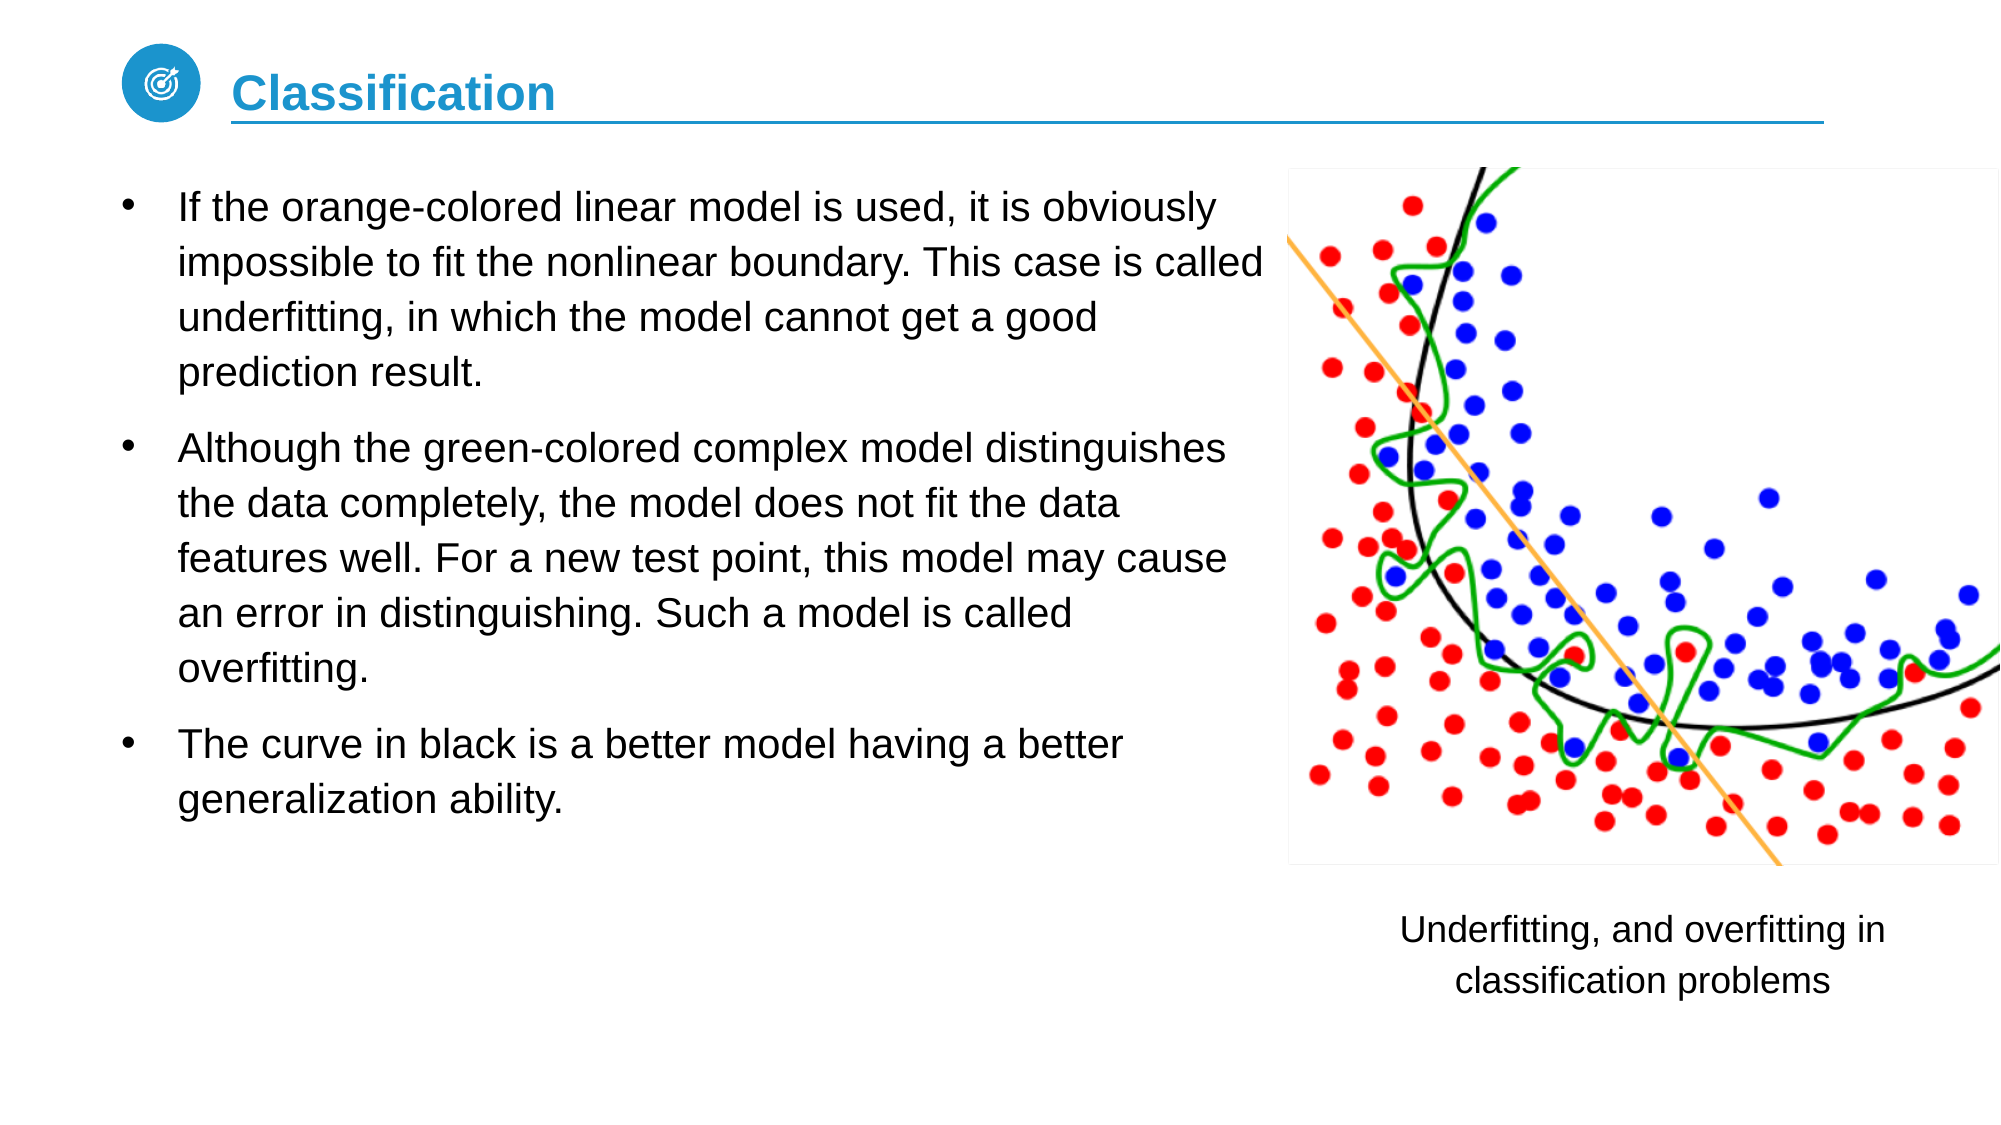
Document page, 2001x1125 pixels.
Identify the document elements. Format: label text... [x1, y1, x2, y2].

title Classification [231, 73, 1825, 122]
picture [1287, 167, 2000, 866]
list If the orange-colored linear model is used, it is obviously impossible to fit the nonlinear boundary. This case is called underfitting, in which the model cannot get a good prediction result. Although the green-colored complex model distinguishes the data completely, the model does not fit the data features well. For a new test point, this model may cause an error in distinguishing. Such a model is called overfitting. The curve in black is a better model having a better generalization ability. [106, 167, 1288, 1035]
text_box Underfitting, and overfitting in classification problems [1285, 890, 2000, 1009]
picture [140, 62, 183, 104]
